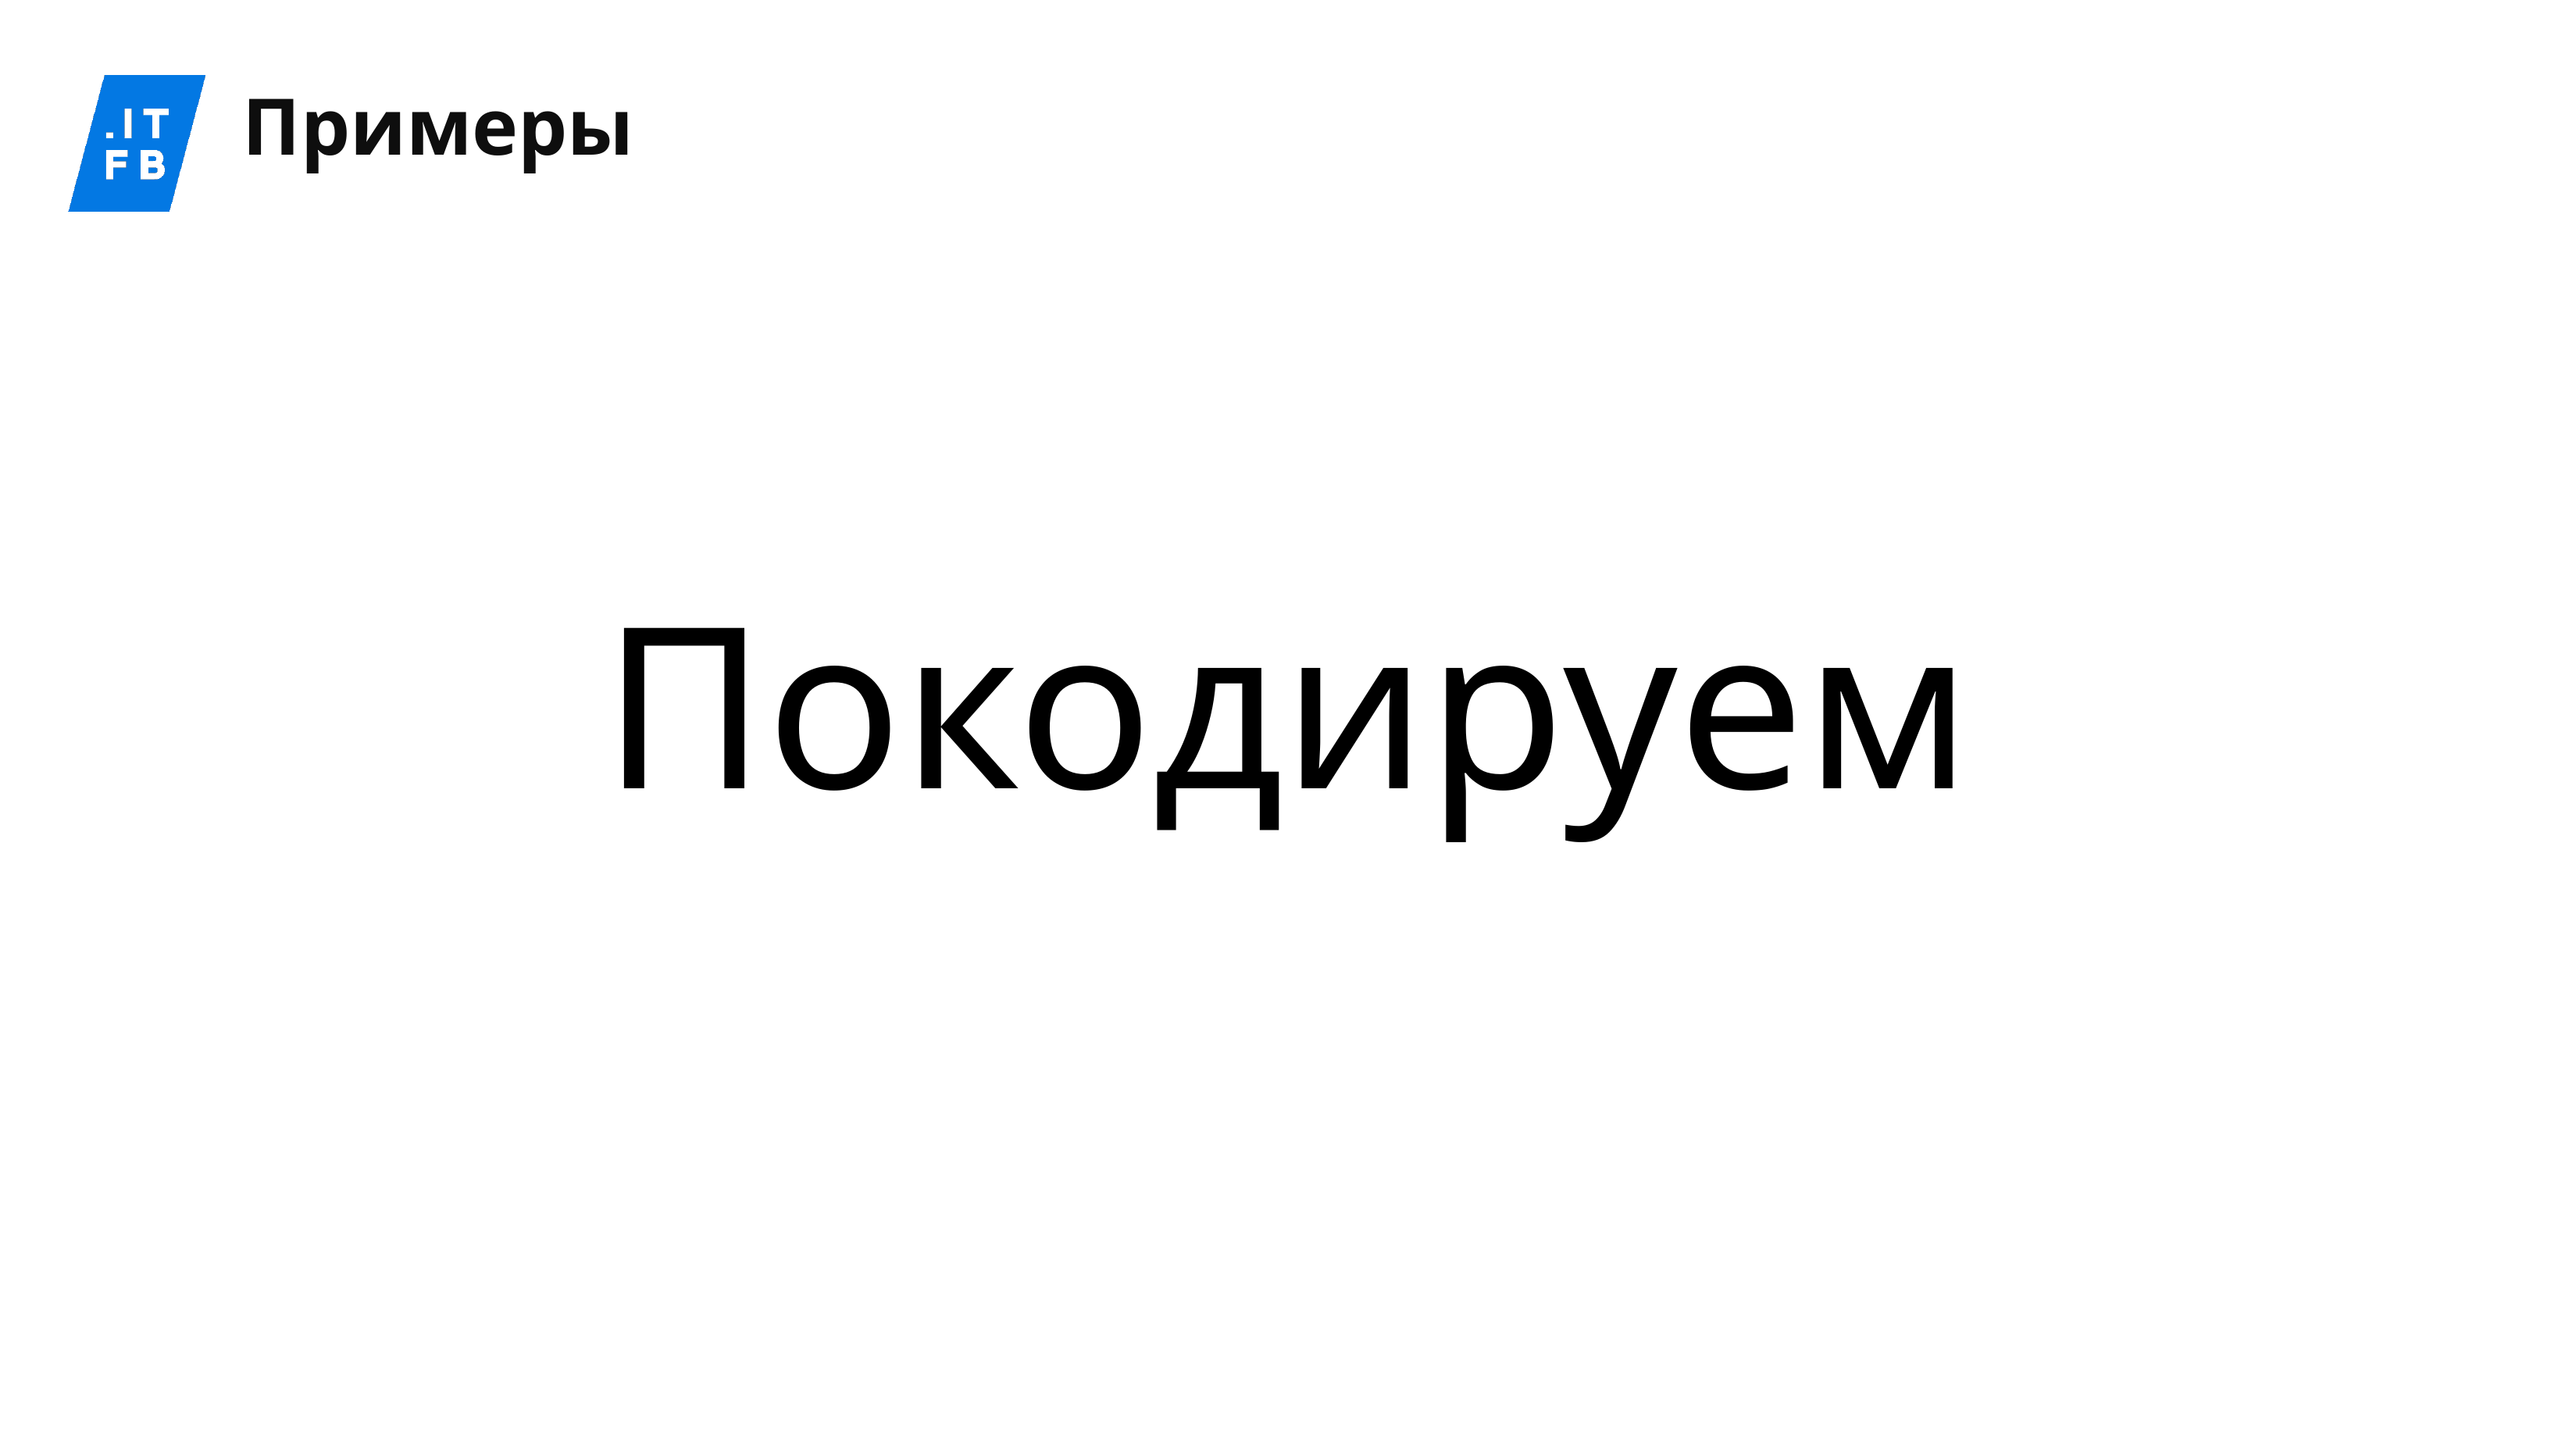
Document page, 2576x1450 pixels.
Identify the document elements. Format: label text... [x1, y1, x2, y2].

picture [68, 75, 205, 212]
title Примеры [242, 77, 2576, 172]
text_box Покодируем [591, 558, 1985, 840]
